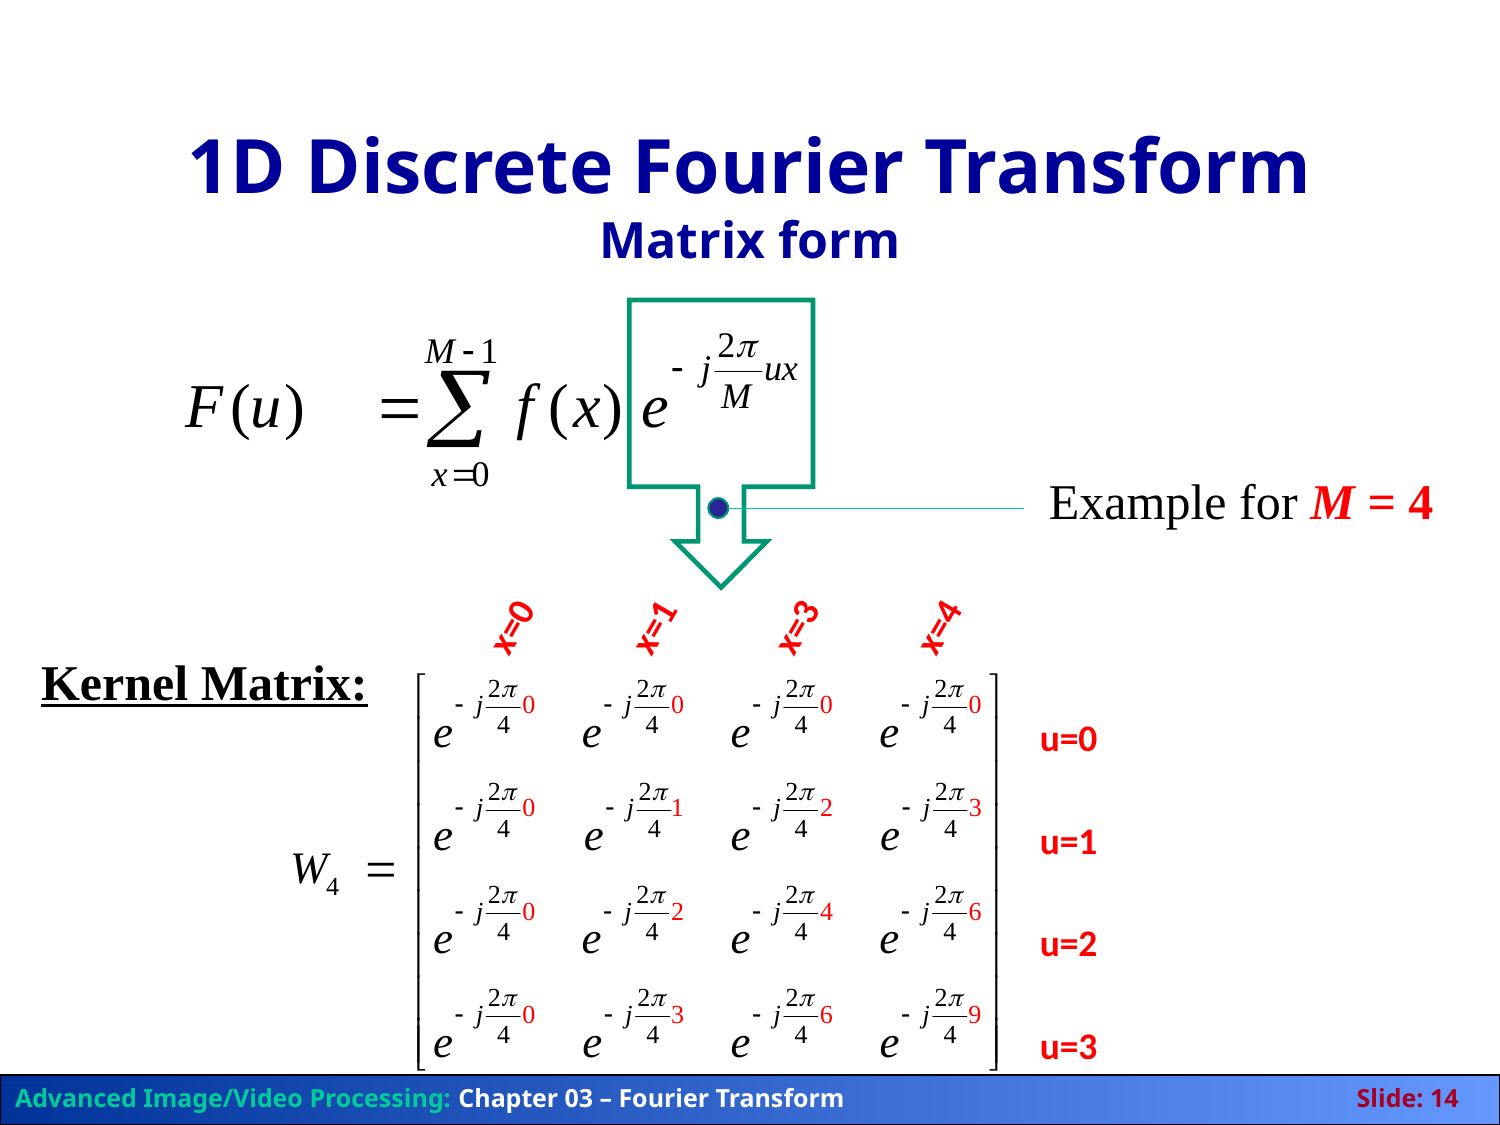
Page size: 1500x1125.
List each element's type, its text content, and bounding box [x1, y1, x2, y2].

text_box [628, 298, 815, 318]
text_box Example for M = 4 [1034, 462, 1449, 538]
text_box x=1 [605, 574, 700, 666]
text_box [672, 500, 770, 589]
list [287, 666, 1017, 1080]
title 1D Discrete Fourier Transform Matrix form [112, 99, 1388, 288]
footer Advanced Image/Video Processing: Chapter 03 – Fourier Transform Slide: 14 [0, 1074, 1500, 1125]
text_box u=2 [1024, 911, 1113, 971]
text_box u=0 [1024, 706, 1113, 767]
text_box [173, 318, 818, 500]
text_box [707, 500, 730, 520]
text_box u=3 [1024, 1014, 1113, 1075]
text_box x=4 [889, 574, 984, 666]
text_box Kernel Matrix: [26, 643, 383, 719]
text_box u=1 [1024, 809, 1113, 870]
text_box x=0 [462, 574, 557, 666]
text_box x=3 [747, 574, 842, 666]
